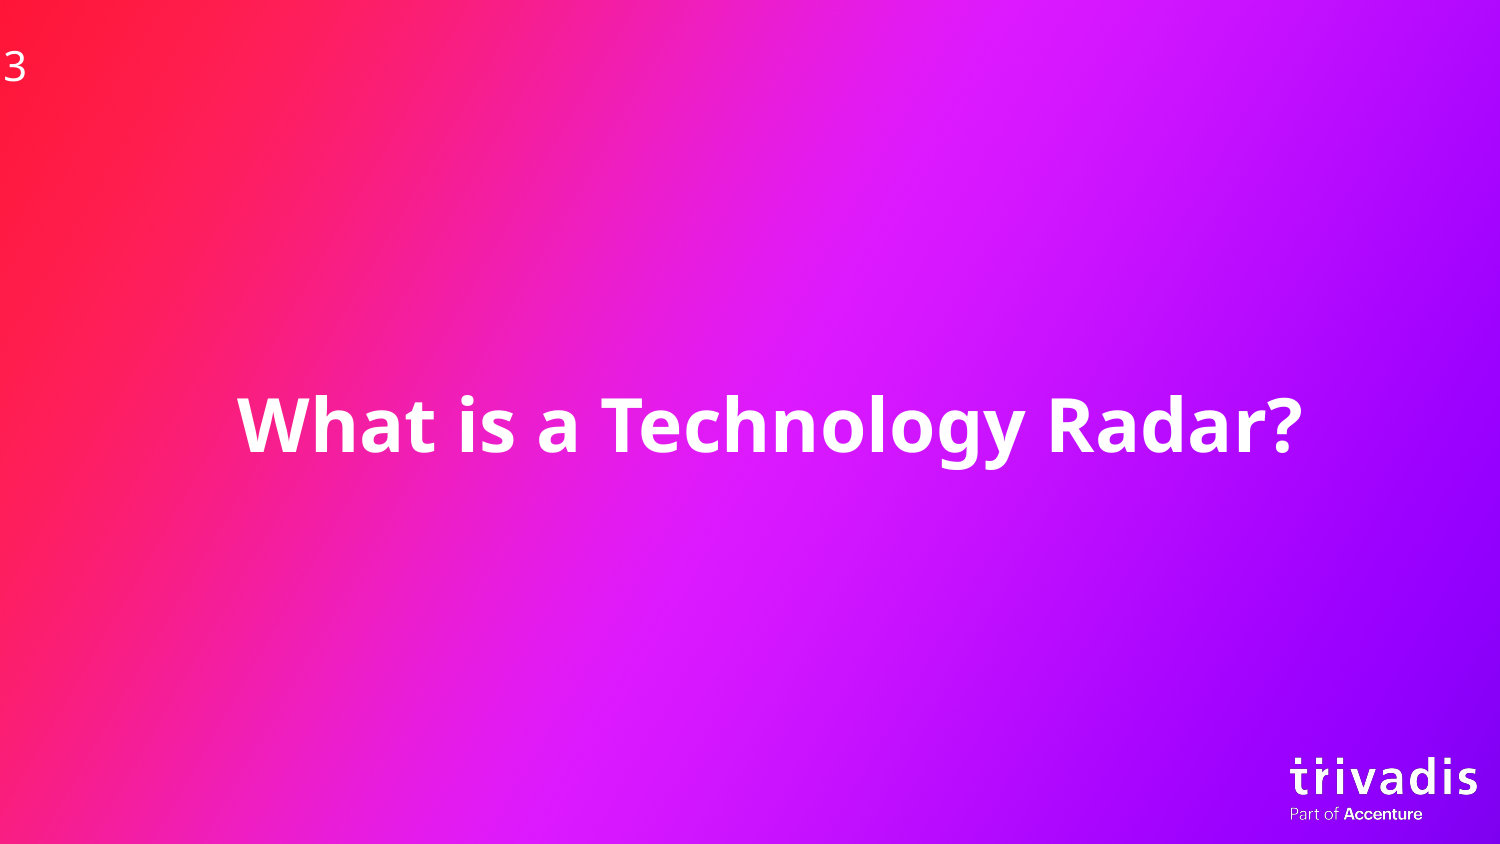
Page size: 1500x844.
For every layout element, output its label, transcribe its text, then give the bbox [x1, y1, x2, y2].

list What is a Technology Radar? [113, 380, 1429, 464]
picture [0, 0, 1500, 844]
